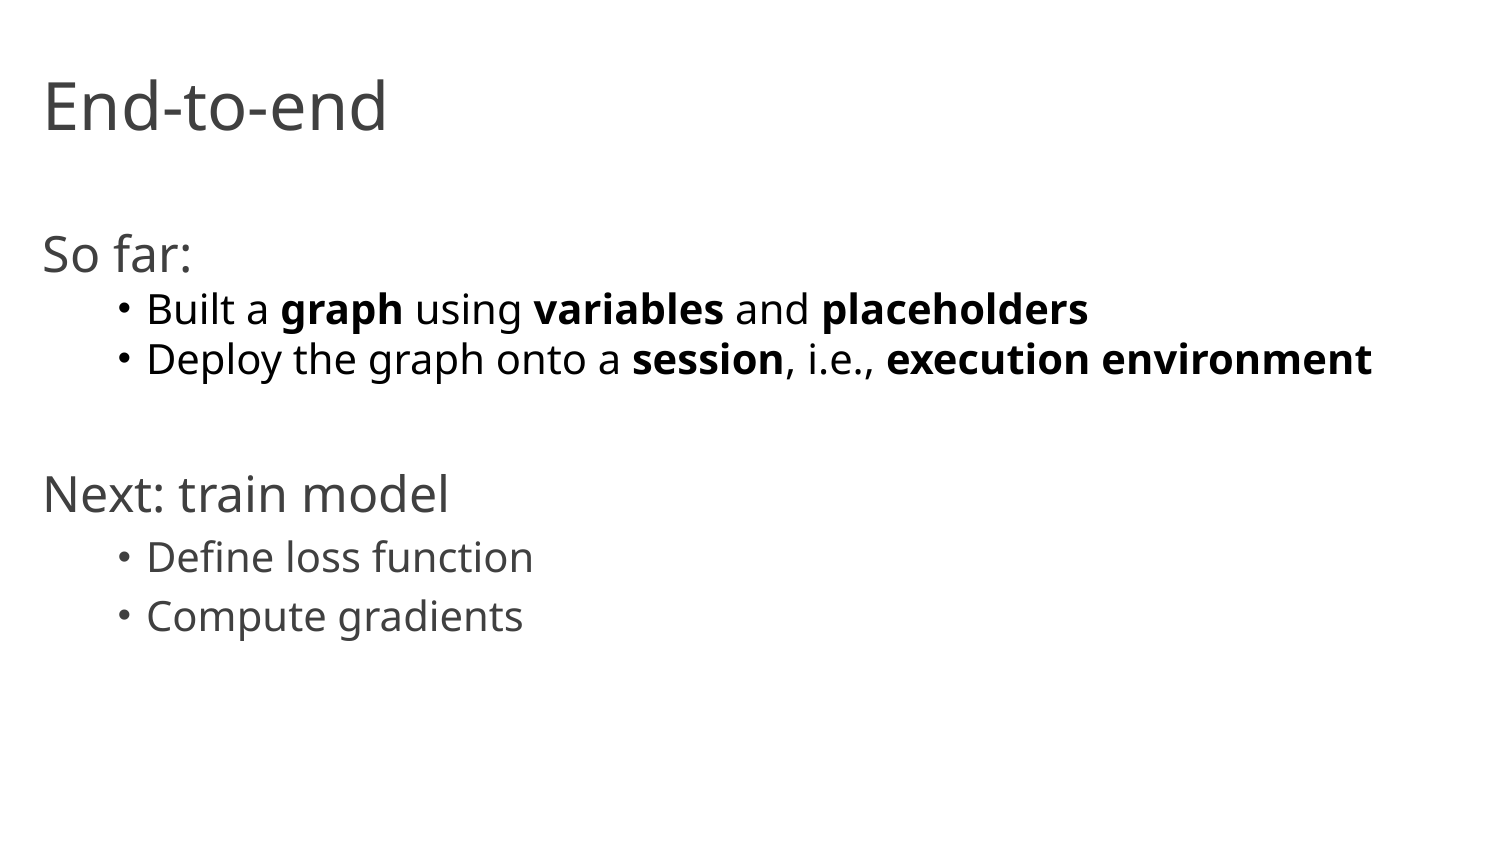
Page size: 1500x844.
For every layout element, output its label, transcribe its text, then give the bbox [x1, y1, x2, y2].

list So far: Built a graph using variables and placeholders Deploy the graph onto a session, i.e., execution environment Next: train model Define loss function Compute gradients [27, 215, 1480, 773]
title End-to-end [27, 33, 1480, 175]
